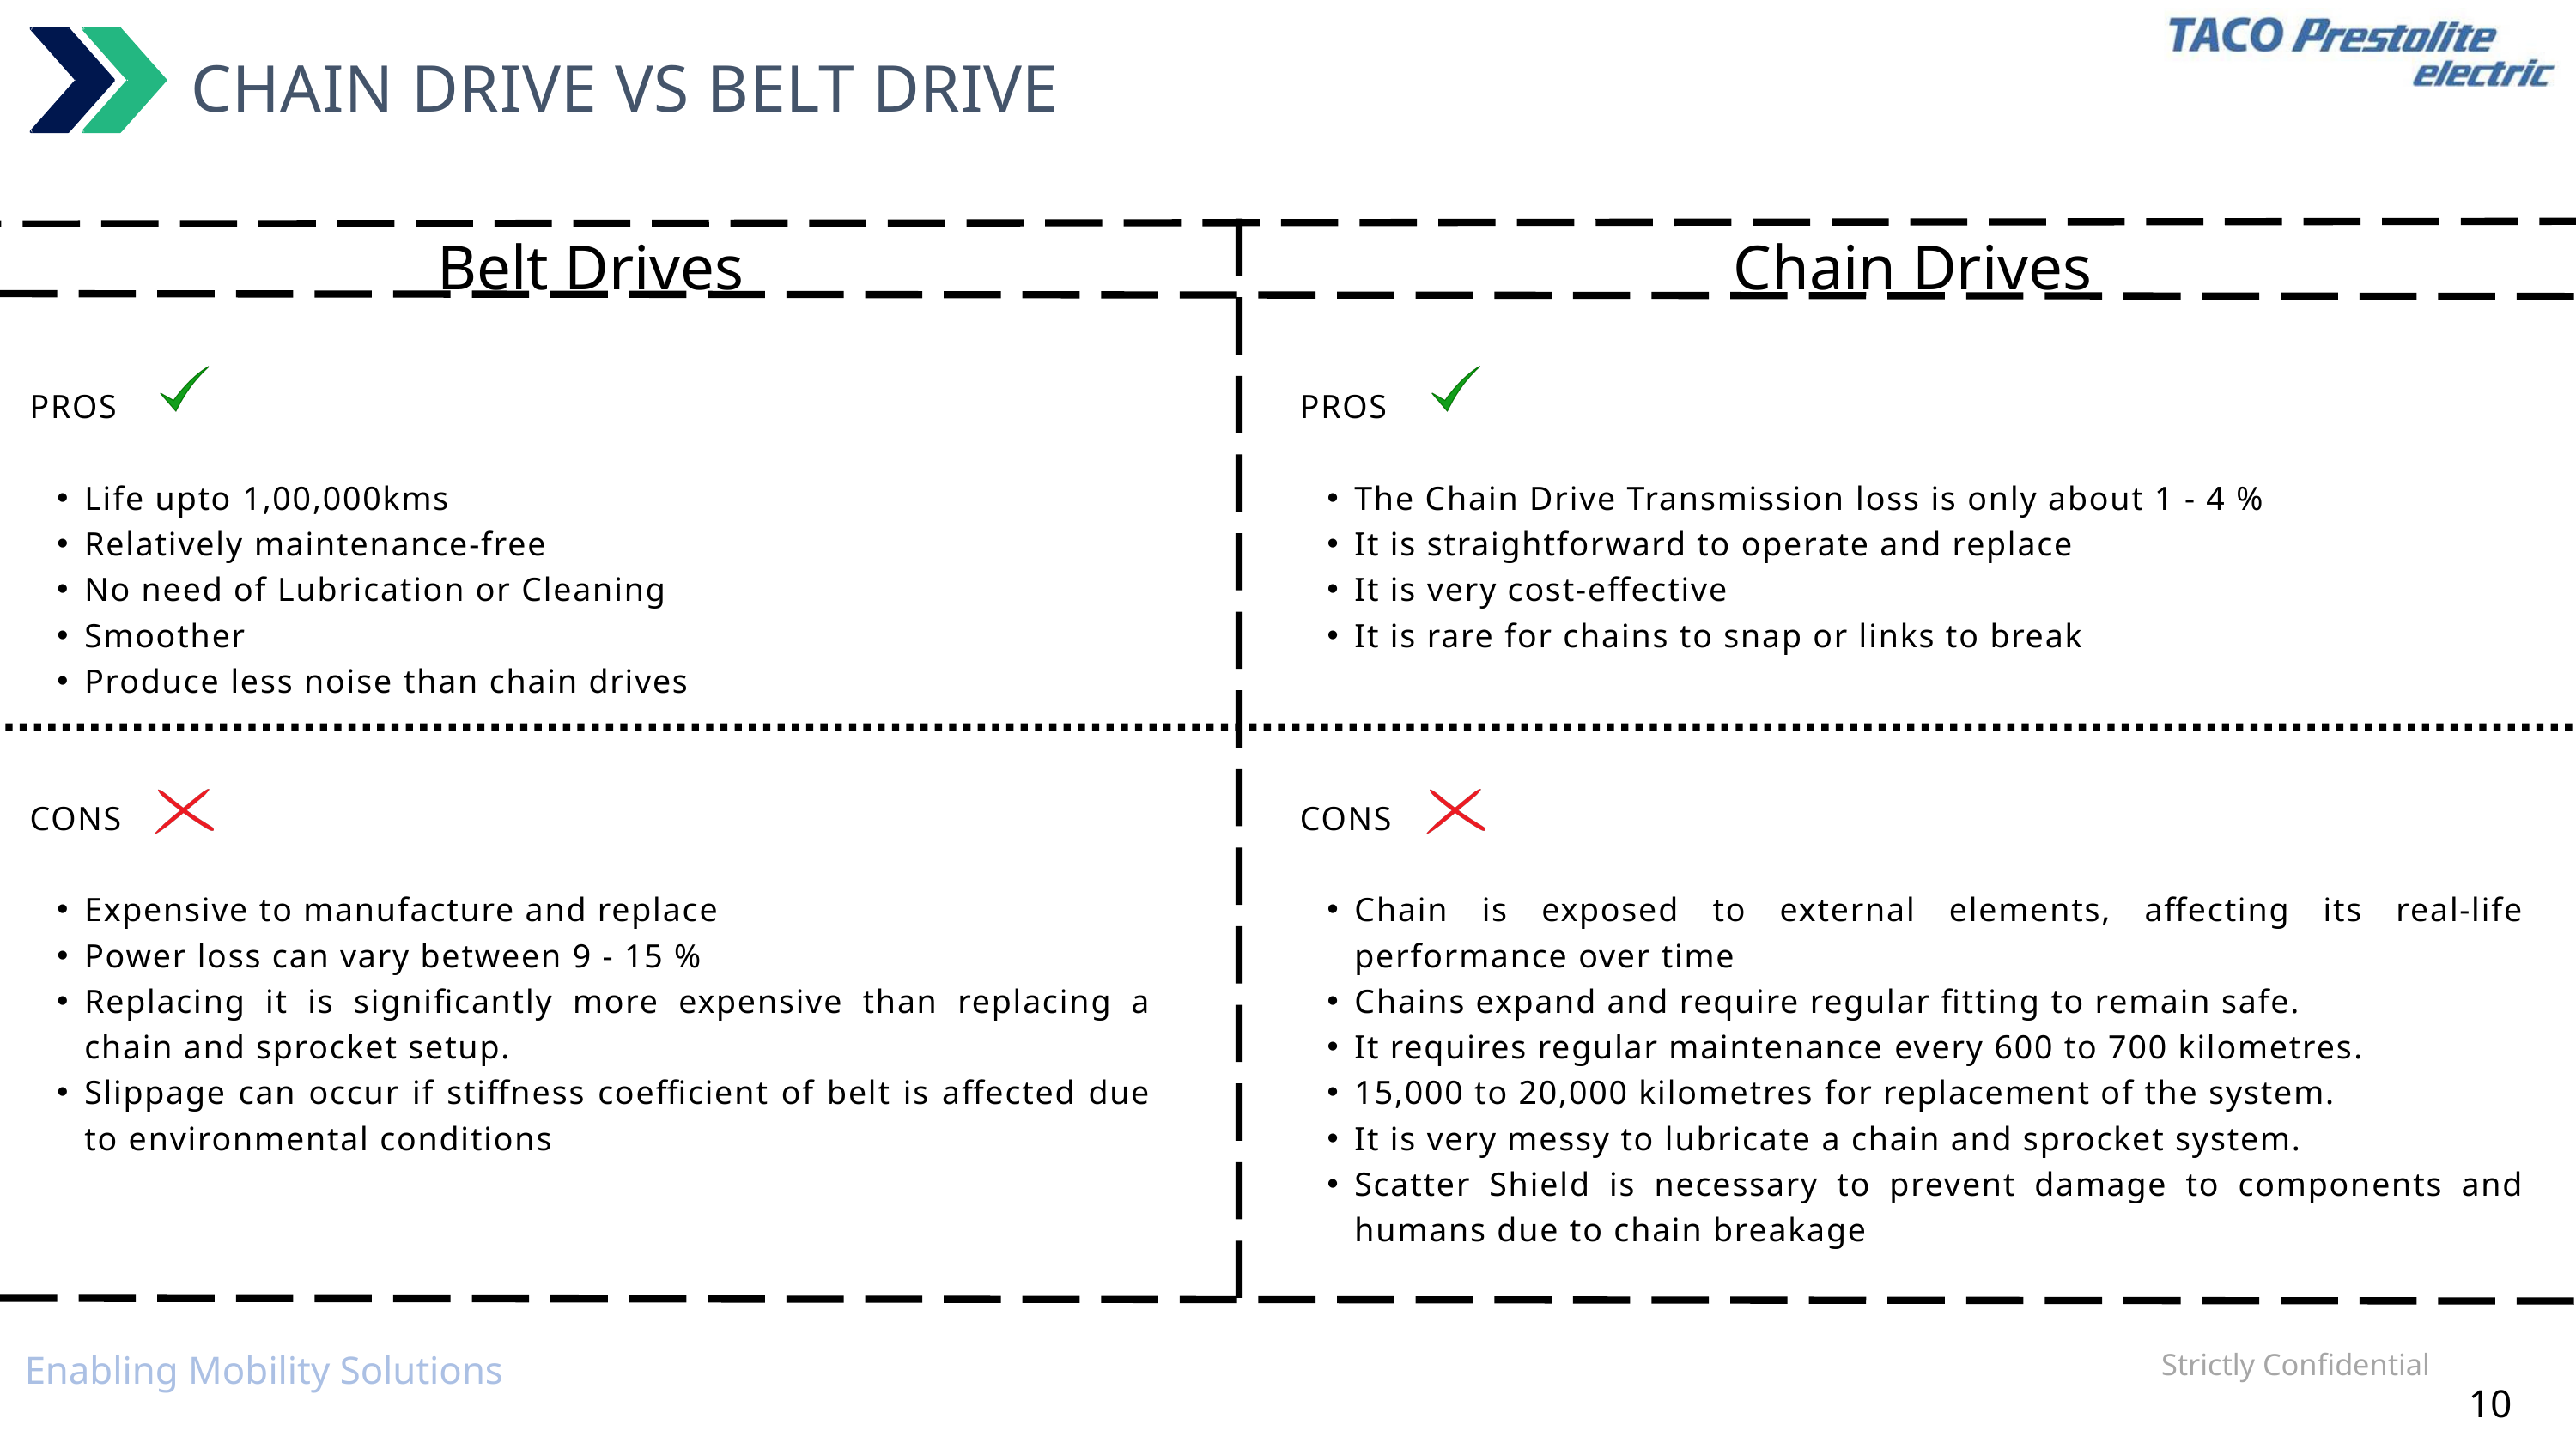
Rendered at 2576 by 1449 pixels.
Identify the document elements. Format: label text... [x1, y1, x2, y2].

text_box CHAIN DRIVE VS BELT DRIVE [191, 55, 2022, 125]
text_box [2164, 8, 2561, 87]
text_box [29, 27, 116, 134]
text_box 10 [2454, 1379, 2526, 1425]
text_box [0, 218, 2576, 1304]
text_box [116, 27, 167, 134]
text_box Strictly Confidential [2091, 1349, 2430, 1382]
text_box Enabling Mobility Solutions [0, 1350, 504, 1391]
